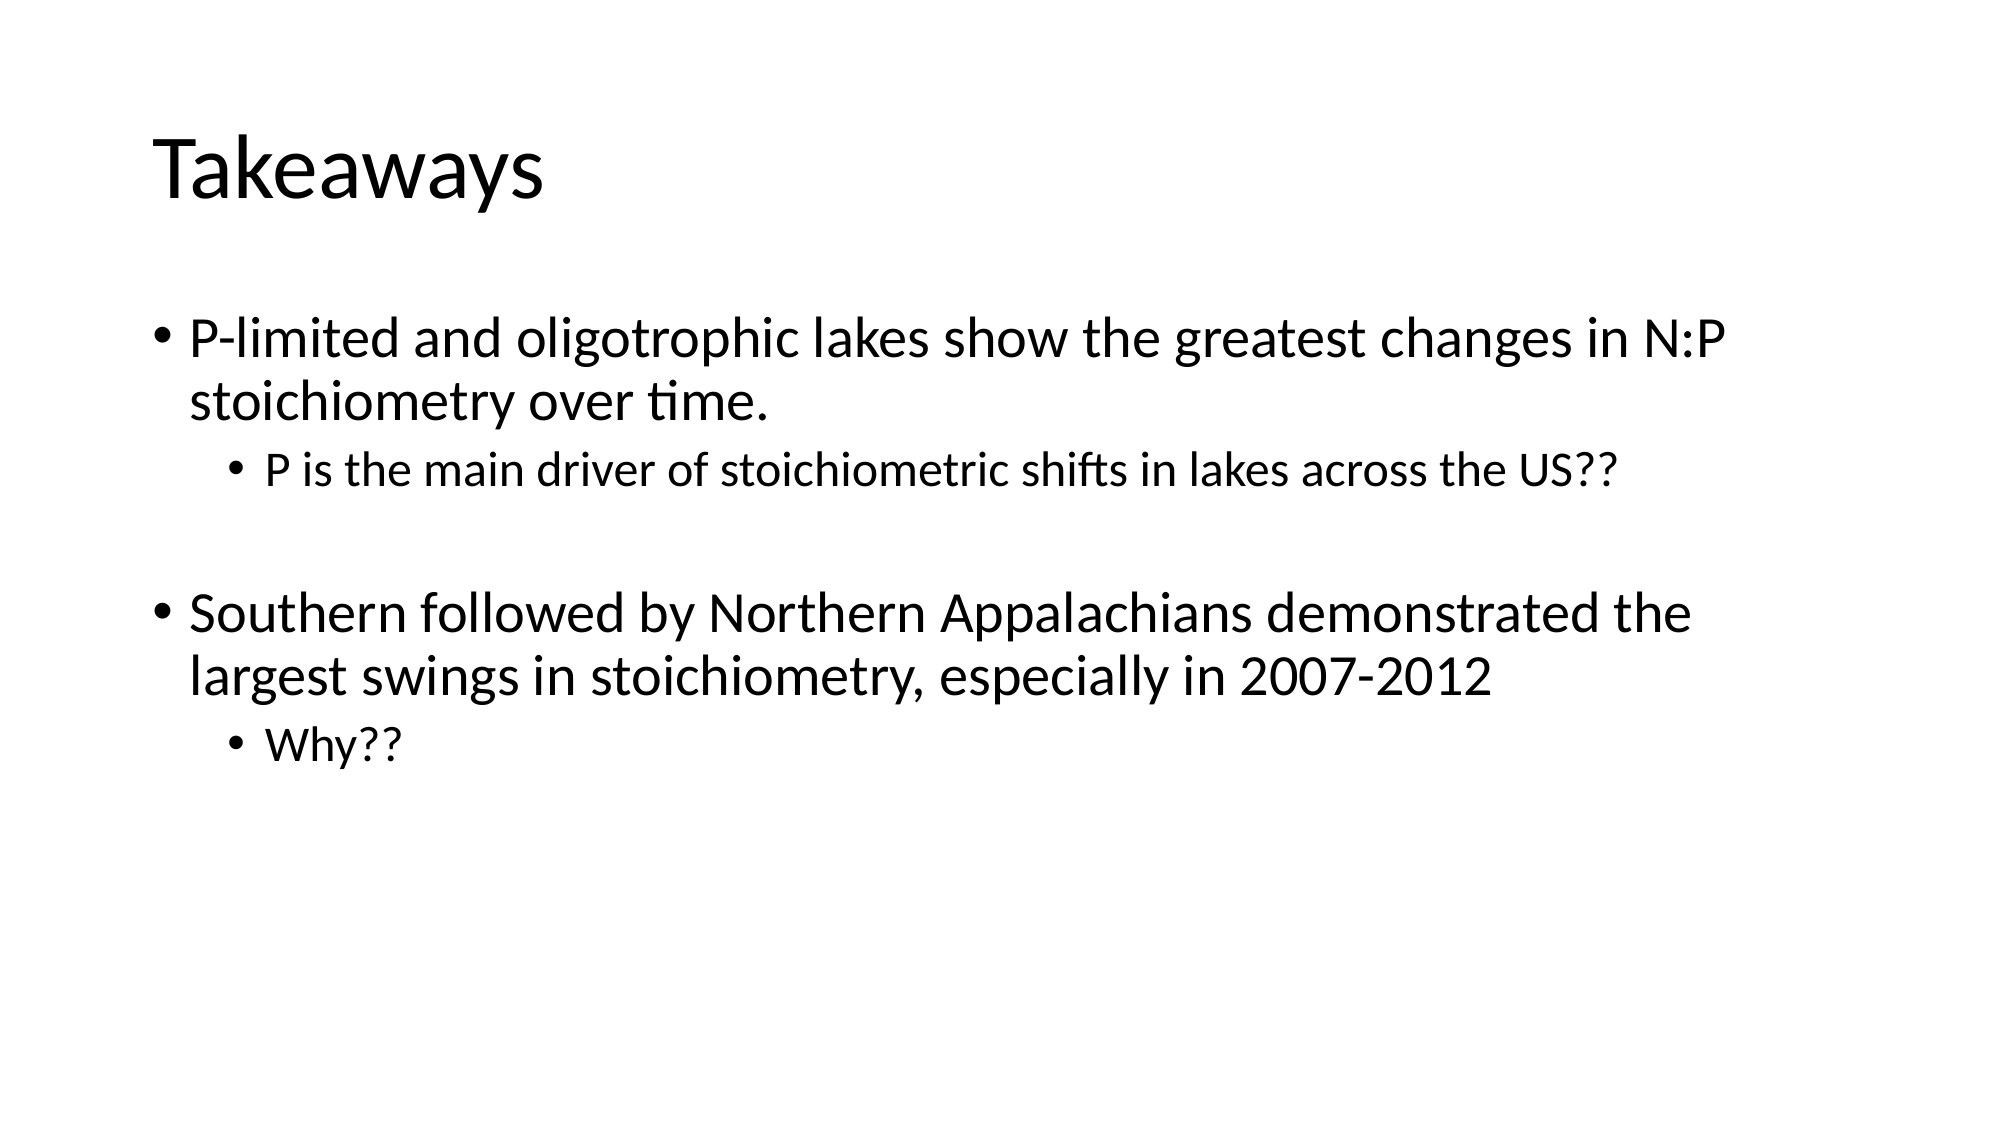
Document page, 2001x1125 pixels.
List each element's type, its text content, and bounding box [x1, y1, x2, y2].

title Takeaways [137, 59, 1863, 278]
list P-limited and oligotrophic lakes show the greatest changes in N:P stoichiometry over time. P is the main driver of stoichiometric shifts in lakes across the US?? Southern followed by Northern Appalachians demonstrated the largest swings in stoichiometry, especially in 2007-2012 Why?? [137, 299, 1863, 1014]
